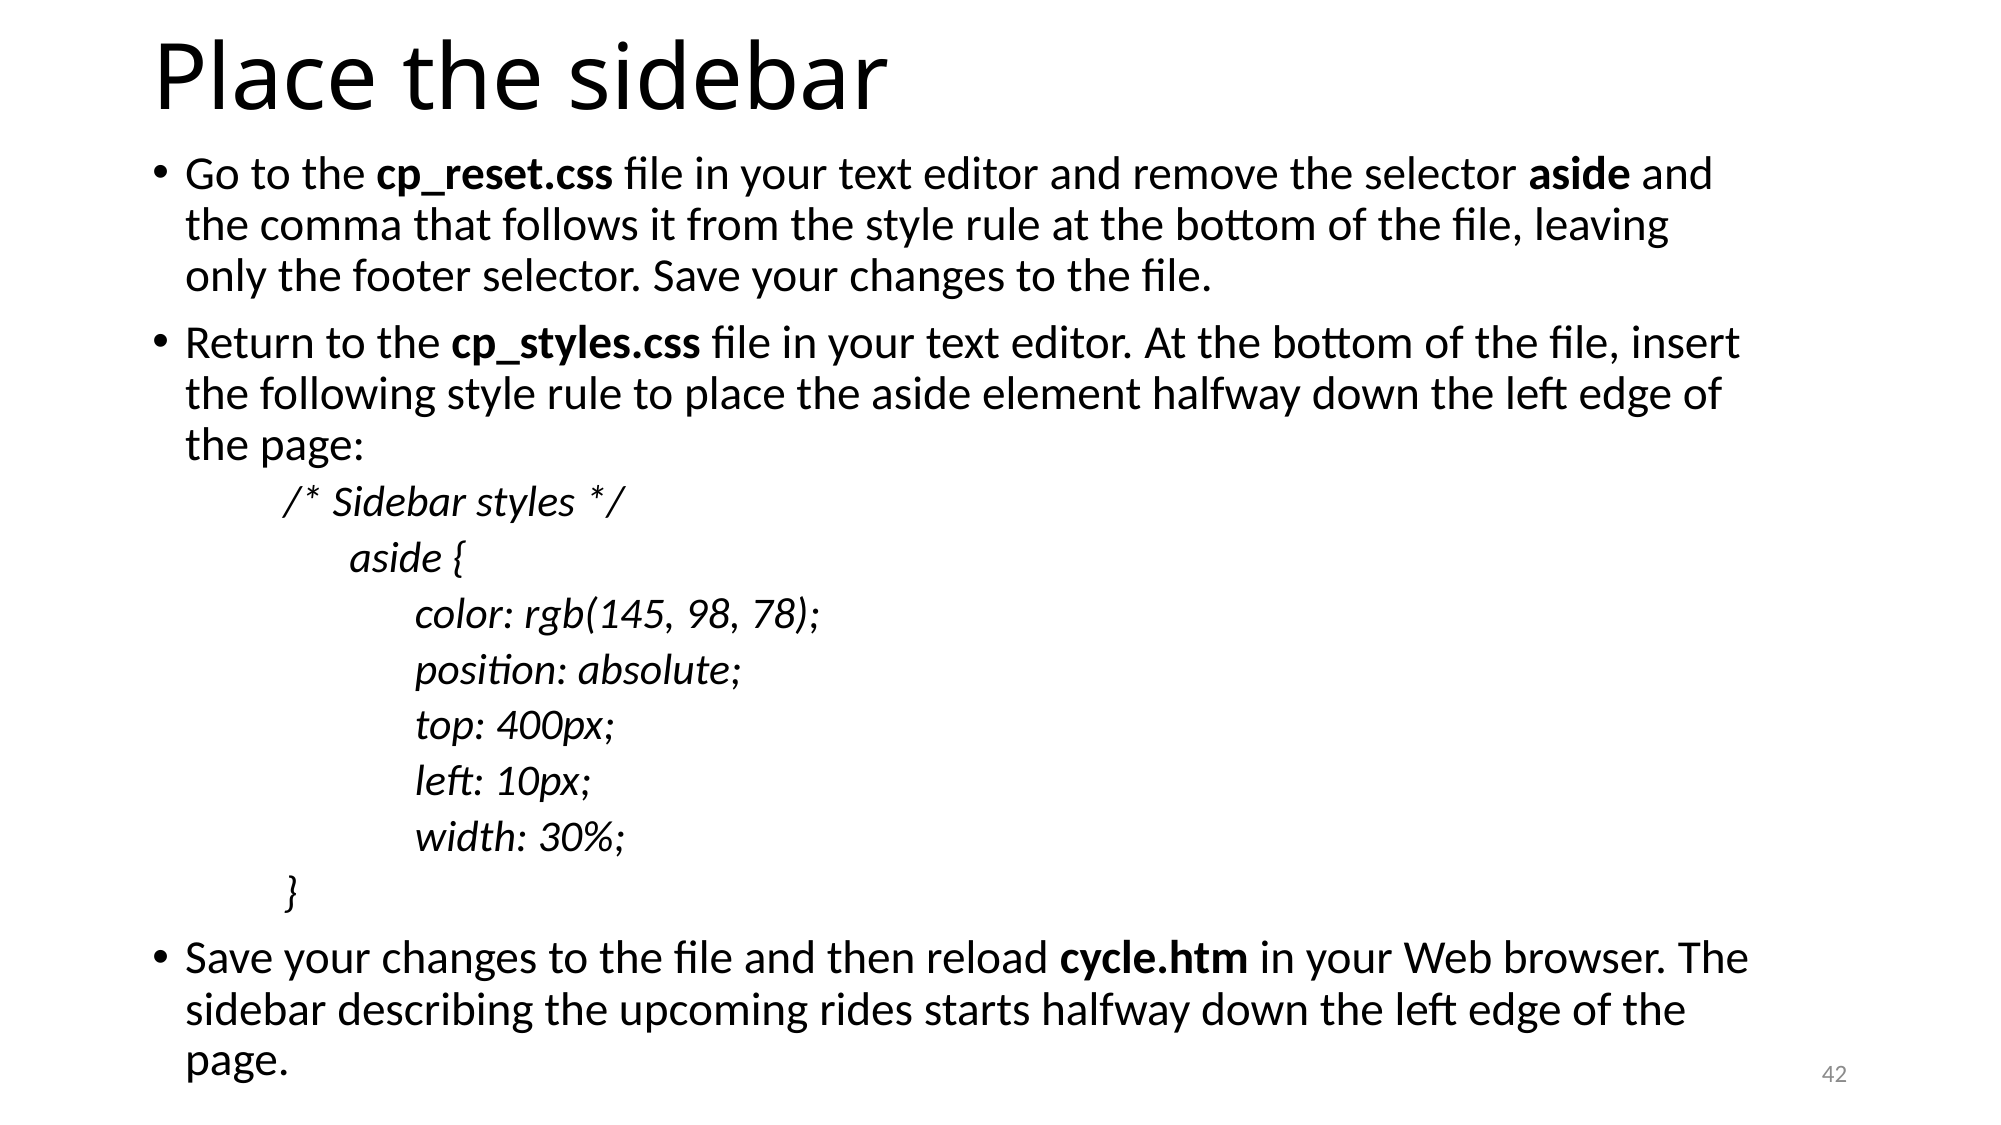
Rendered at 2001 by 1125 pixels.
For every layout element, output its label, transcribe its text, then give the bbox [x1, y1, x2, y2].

title Place the sidebar [137, 15, 1863, 144]
list Go to the cp_reset.css file in your text editor and remove the selector aside and the comma that follows it from the style rule at the bottom of the file, leaving only the footer selector. Save your changes to the file. Return to the cp_styles.css file in your text editor. At the bottom of the file, insert the following style rule to place the aside element halfway down the left edge of the page: /* Sidebar styles */ aside { color: rgb(145, 98, 78); position: absolute; top: 400px; left: 10px; width: 30%; } Save your changes to the file and then reload cycle.htm in your Web browser. The sidebar describing the upcoming rides starts halfway down the left edge of the page. [137, 141, 1768, 1100]
slide_number 42 [1412, 1042, 1863, 1103]
